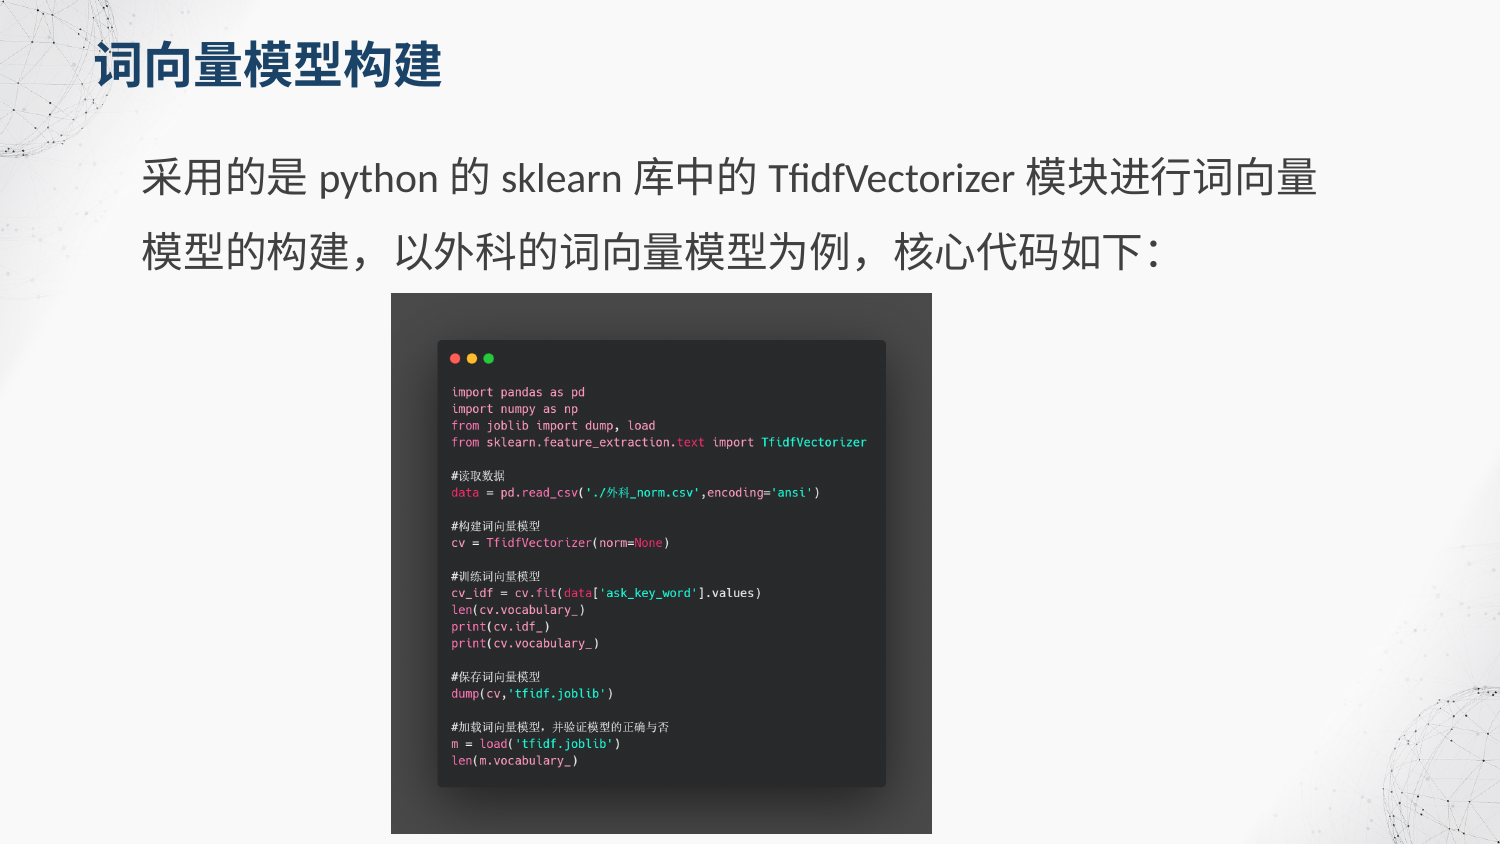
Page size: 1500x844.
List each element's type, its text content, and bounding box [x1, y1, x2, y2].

text_box 词向量模型构建 [82, 28, 662, 100]
text_box 采用的是python的sklearn库中的TfidfVectorizer模块进行词向量模型的构建，以外科的词向量模型为例，核心代码如下： [126, 117, 1374, 283]
picture [0, 0, 1500, 844]
